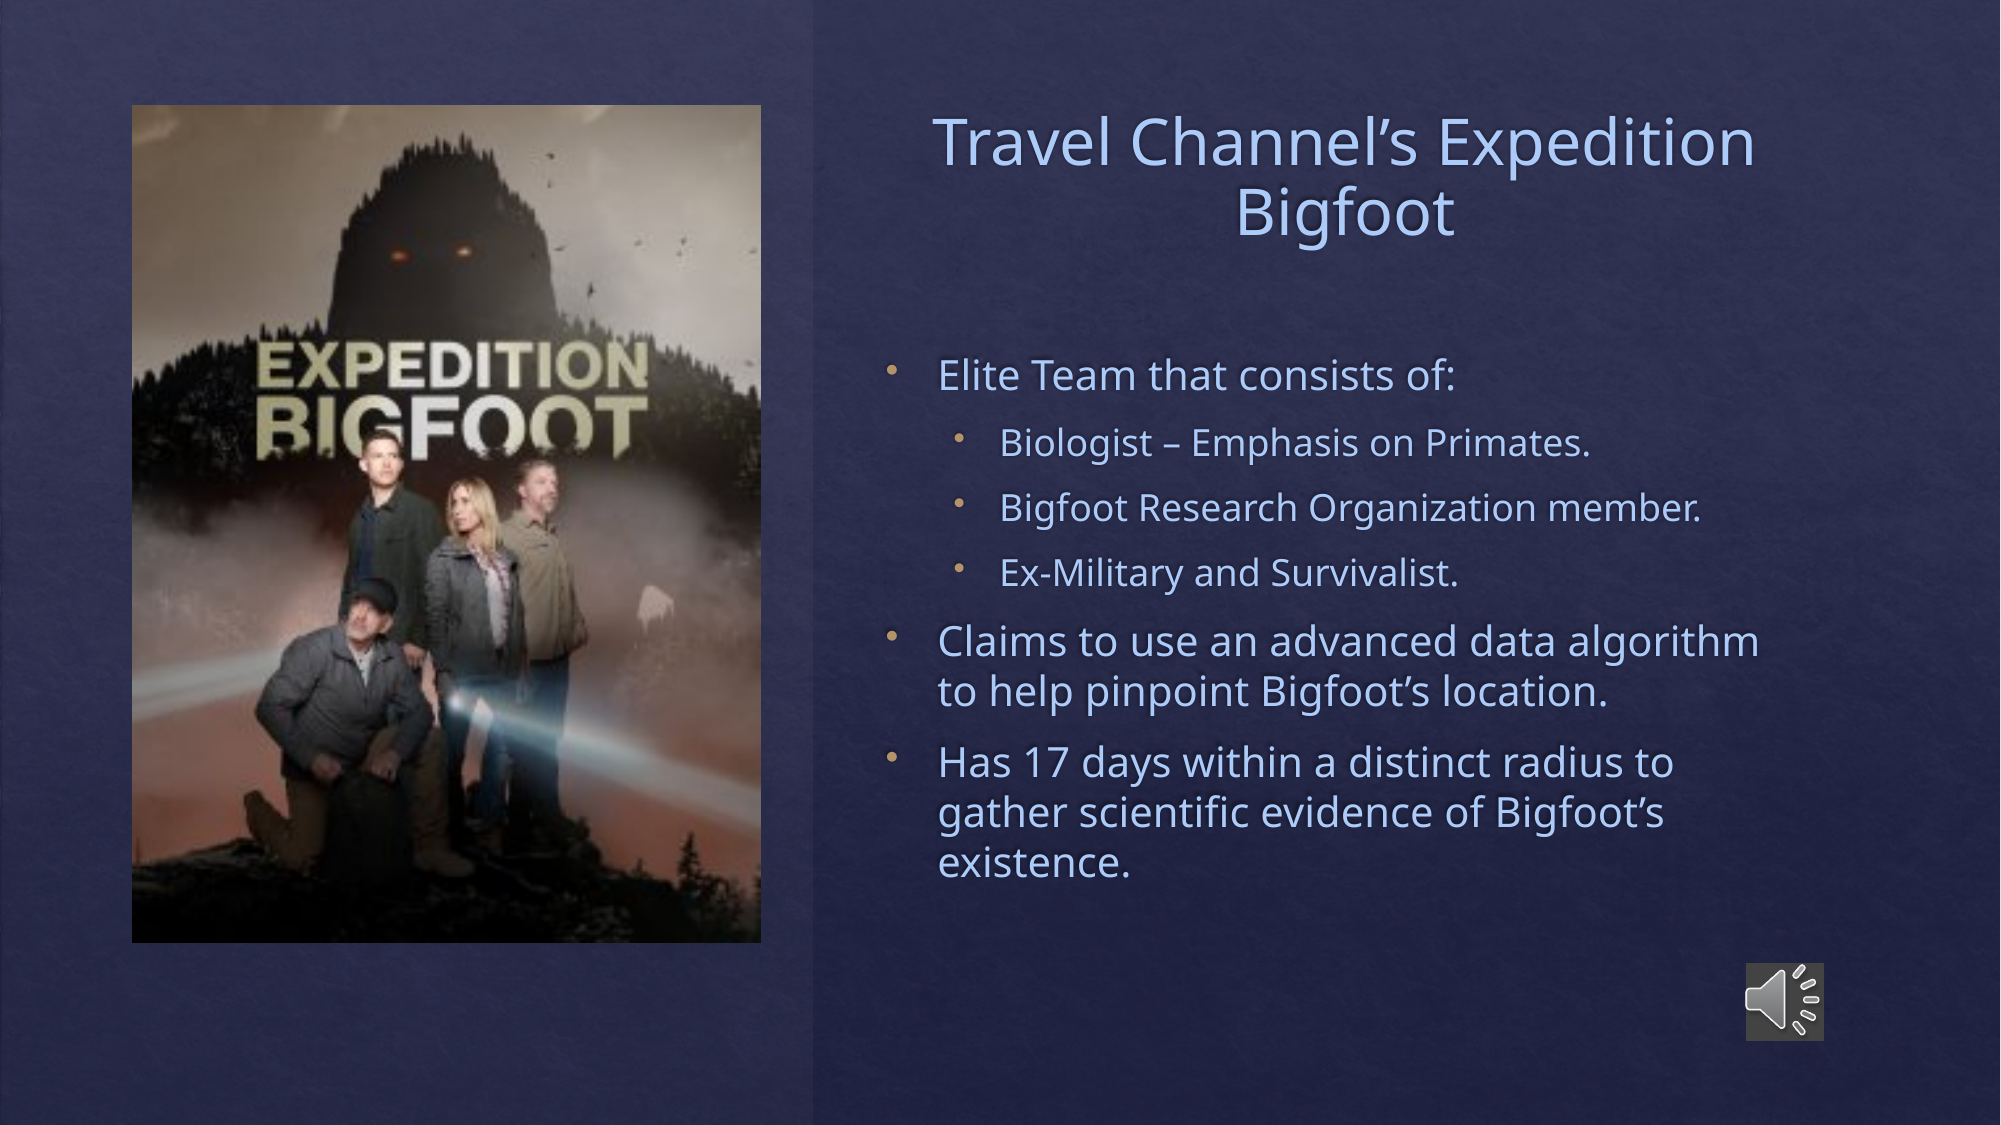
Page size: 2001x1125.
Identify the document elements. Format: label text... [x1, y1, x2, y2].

list Elite Team that consists of: Biologist – Emphasis on Primates. Bigfoot Research Organization member. Ex-Military and Survivalist. Claims to use an advanced data algorithm to help pinpoint Bigfoot’s location. Has 17 days within a distinct radius to gather scientific evidence of Bigfoot’s existence. [866, 299, 1825, 935]
picture [0, 0, 814, 1125]
picture [1744, 961, 1826, 1043]
title Travel Channel’s Expedition Bigfoot [866, 99, 1825, 260]
